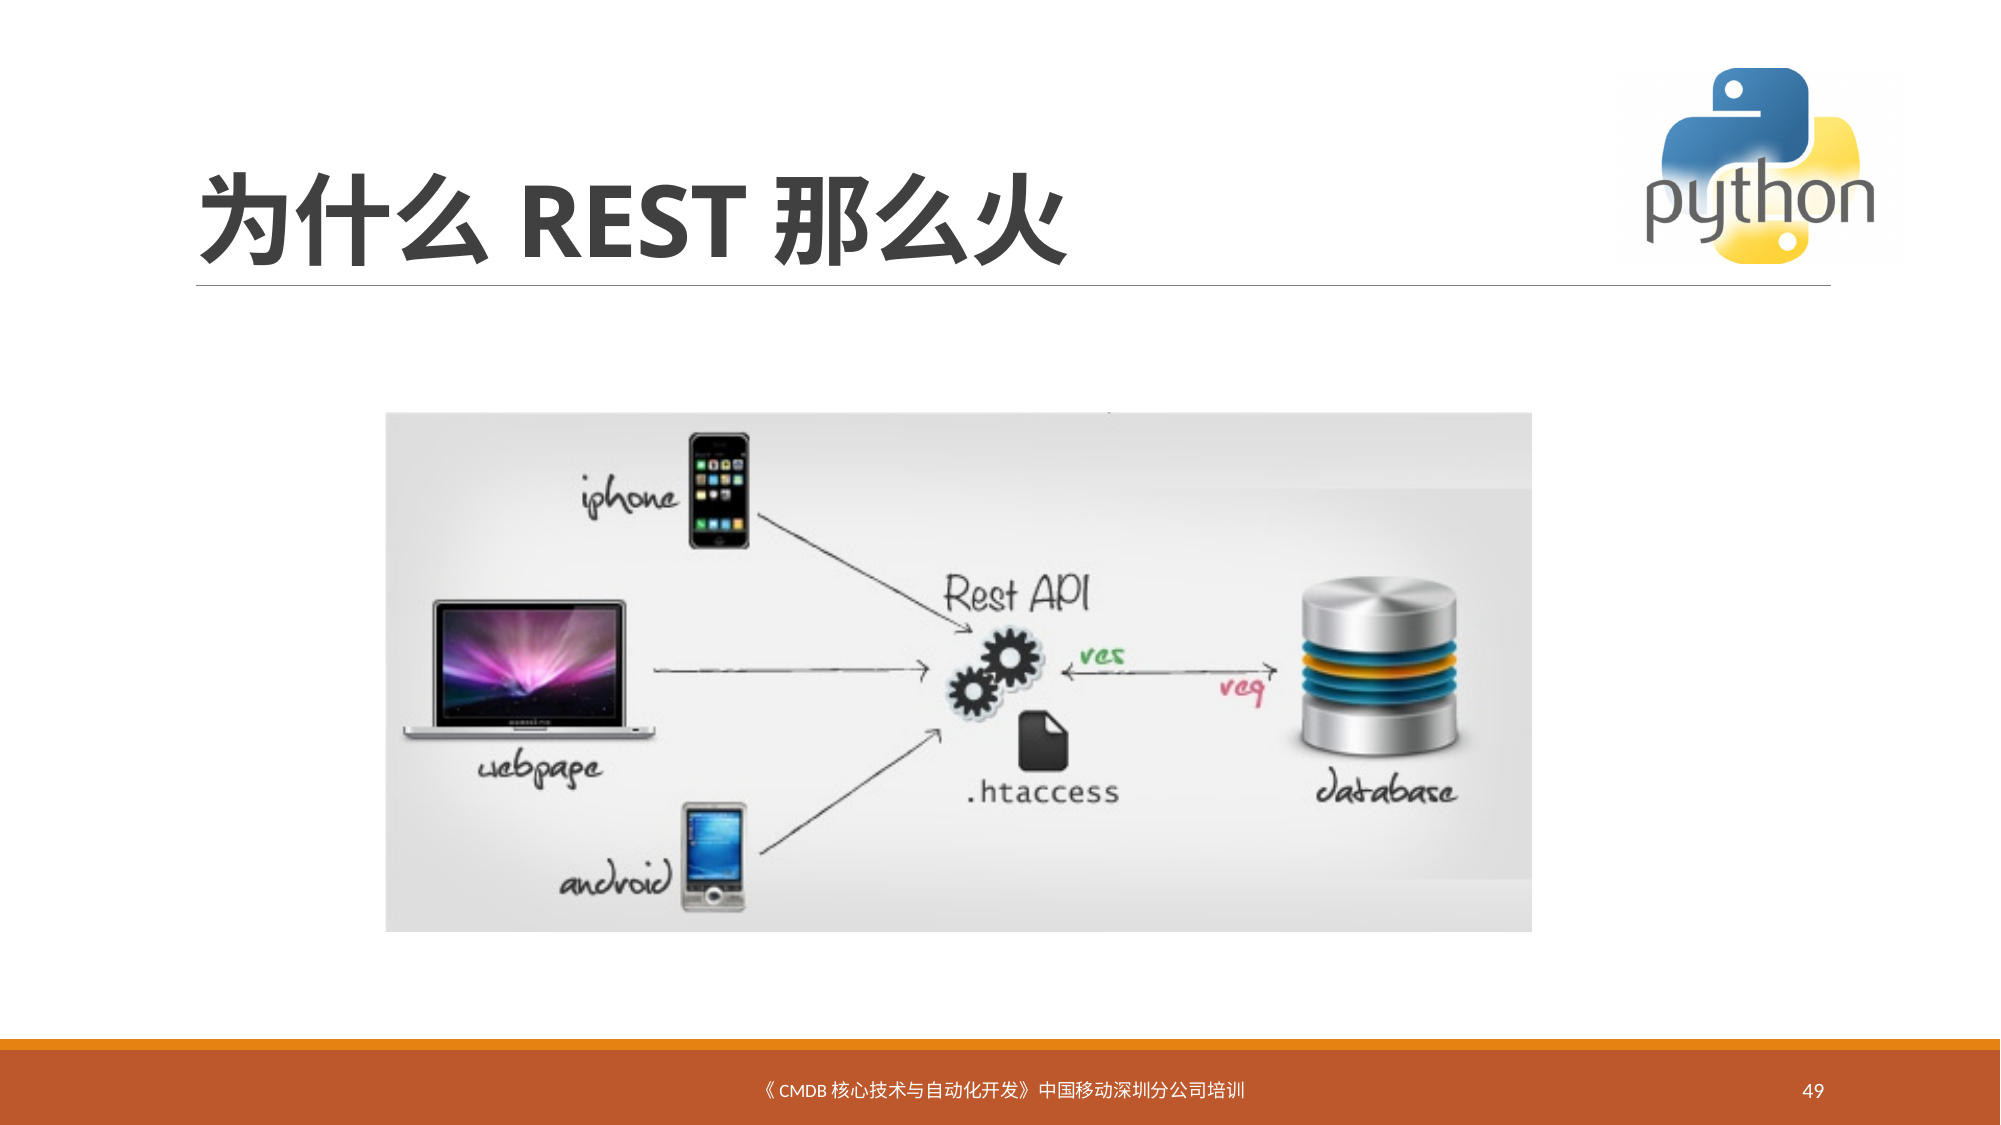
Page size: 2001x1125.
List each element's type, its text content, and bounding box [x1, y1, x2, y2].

picture [385, 412, 1533, 933]
picture [1616, 68, 1906, 264]
footer 《CMDB核心技术与自动化开发》中国移动深圳分公司培训 [604, 1059, 1396, 1120]
title 为什么REST那么火 [180, 47, 1830, 285]
slide_number 49 [1624, 1059, 1840, 1120]
